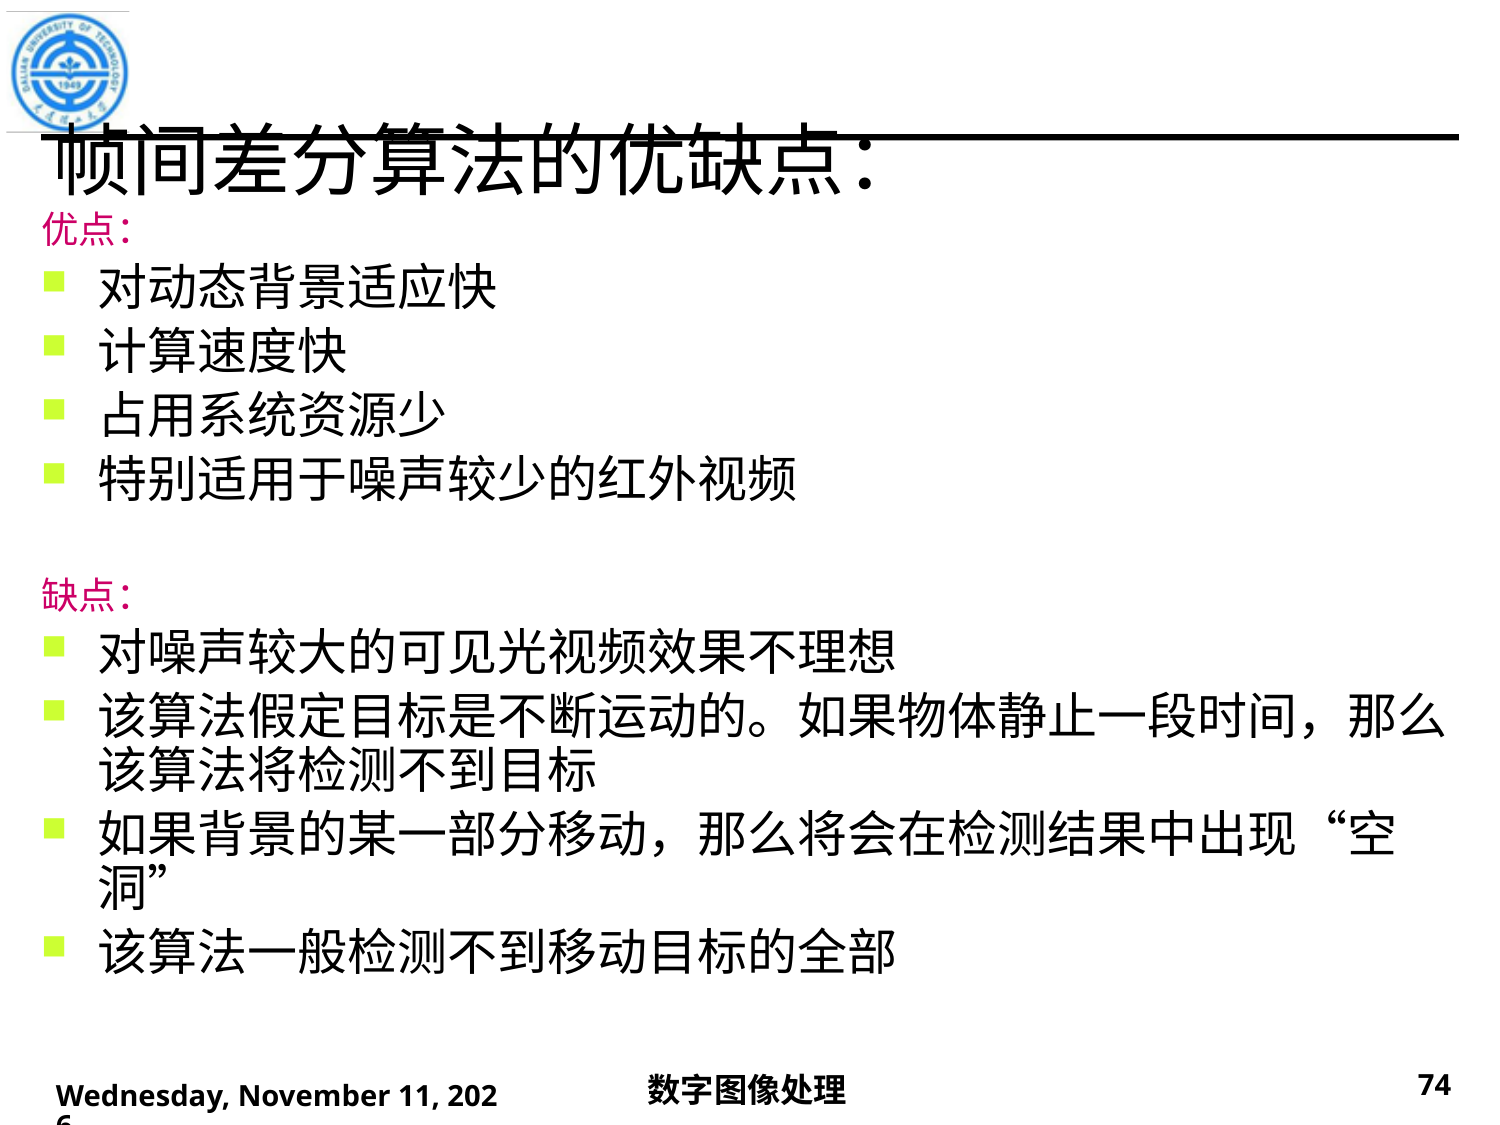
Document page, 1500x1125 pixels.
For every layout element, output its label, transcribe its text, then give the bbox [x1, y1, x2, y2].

text_box 优点： 对动态背景适应快 计算速度快 占用系统资源少 特别适用于噪声较少的红外视频 缺点： 对噪声较大的可见光视频效果不理想 该算法假定目标是不断运动的。如果物体静止一段时间，那么该算法将检测不到目标 如果背景的某一部分移动，那么将会在检测结果中出现“空洞” 该算法一般检测不到移动目标的全部 [26, 204, 1475, 1068]
picture [6, 10, 130, 136]
title 帧间差分算法的优缺点： [37, 64, 1476, 213]
